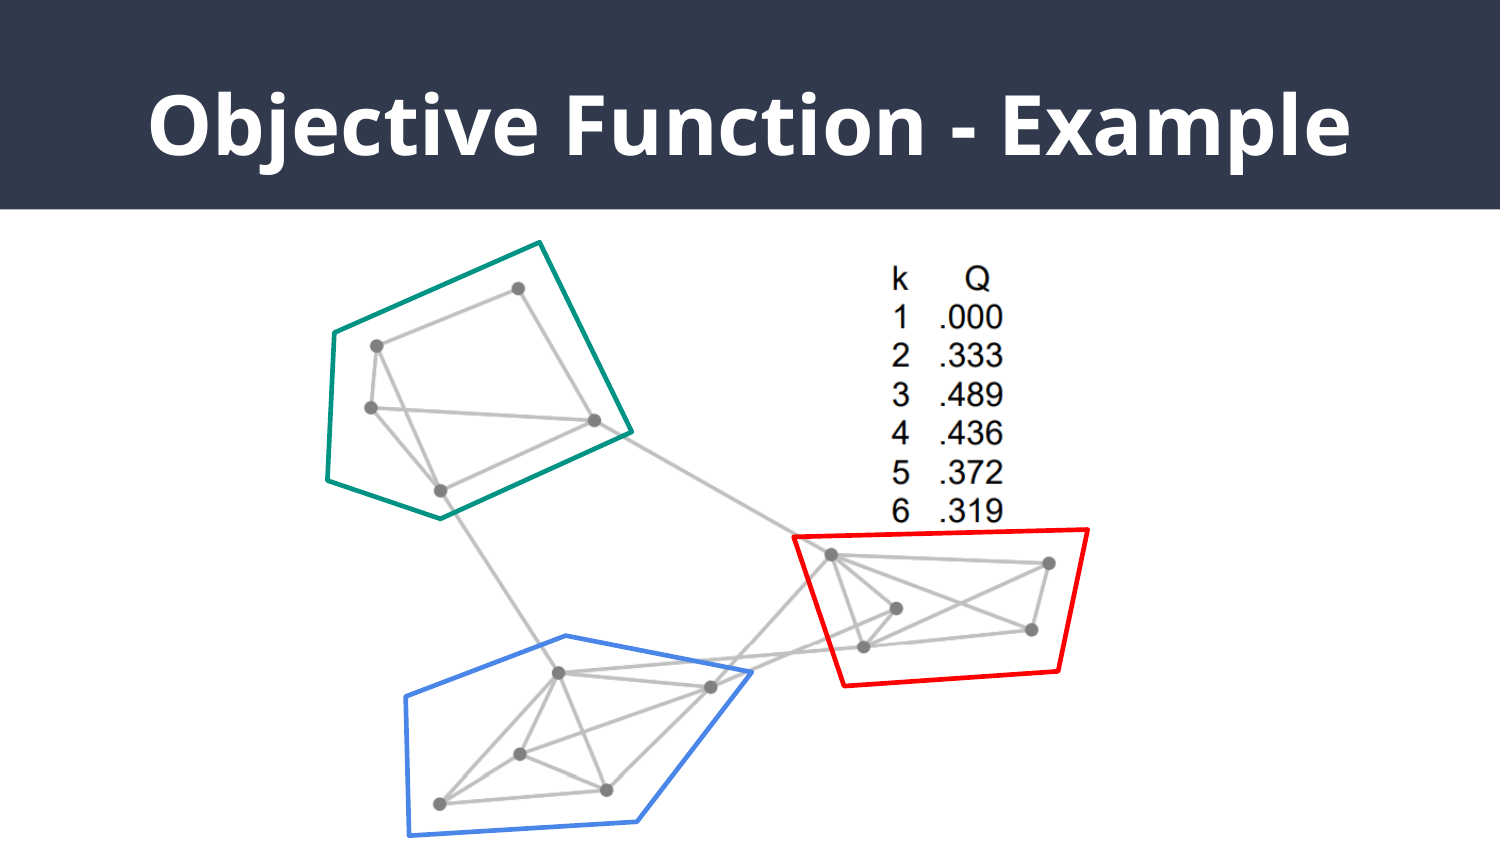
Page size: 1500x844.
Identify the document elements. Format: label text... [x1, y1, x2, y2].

text_box [327, 326, 349, 488]
text_box [408, 822, 633, 836]
picture [354, 242, 1078, 814]
title Objective Function - Example [51, 57, 1449, 160]
text_box [1083, 529, 1088, 552]
